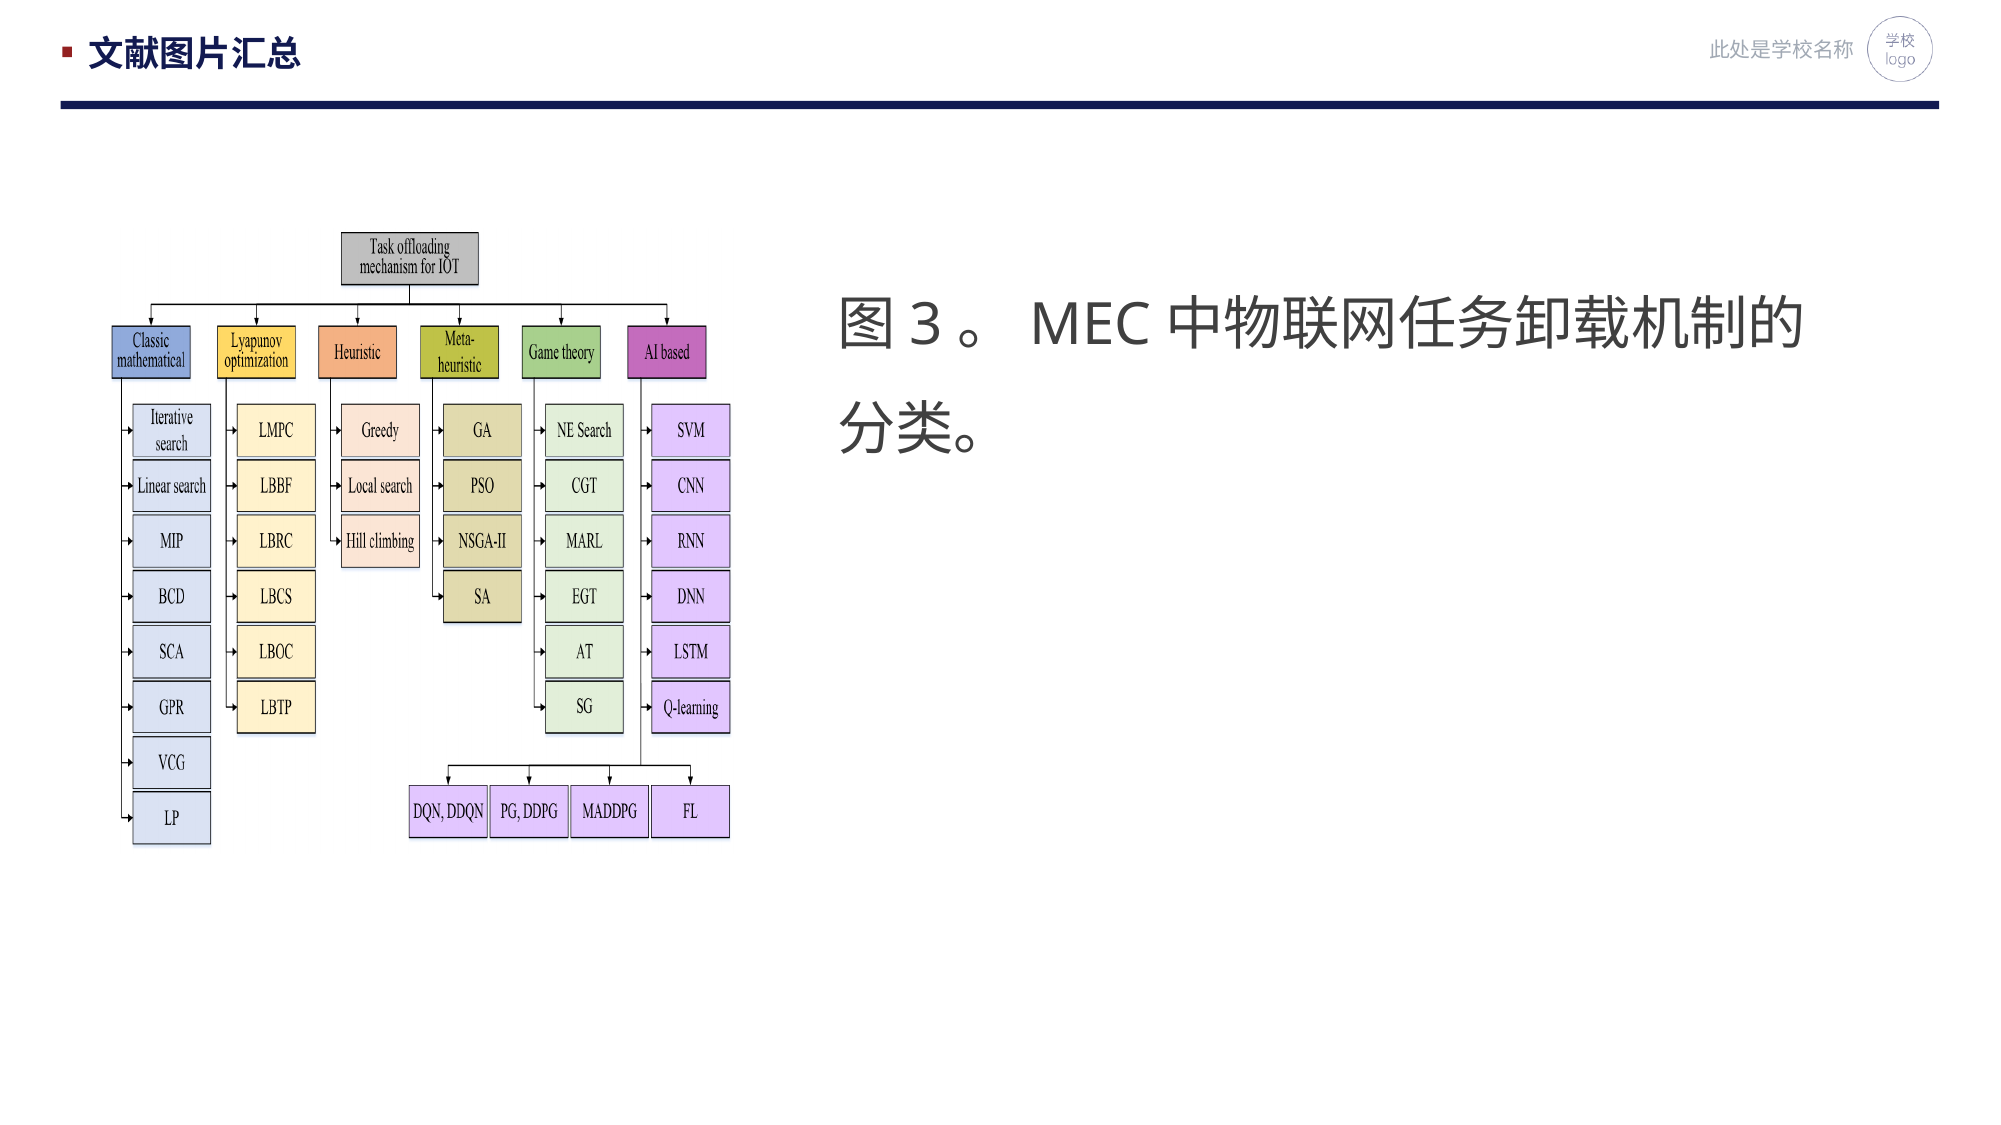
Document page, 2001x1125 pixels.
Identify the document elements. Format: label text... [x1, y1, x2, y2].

text_box 此处是学校名称 [1615, 28, 1867, 69]
text_box 图3。MEC中物联网任务卸载机制的分类。 [822, 243, 1831, 970]
picture [108, 228, 734, 854]
text_box 文献图片汇总 [74, 23, 444, 81]
picture [1867, 16, 1933, 82]
text_box [60, 100, 1940, 110]
text_box [61, 46, 73, 58]
